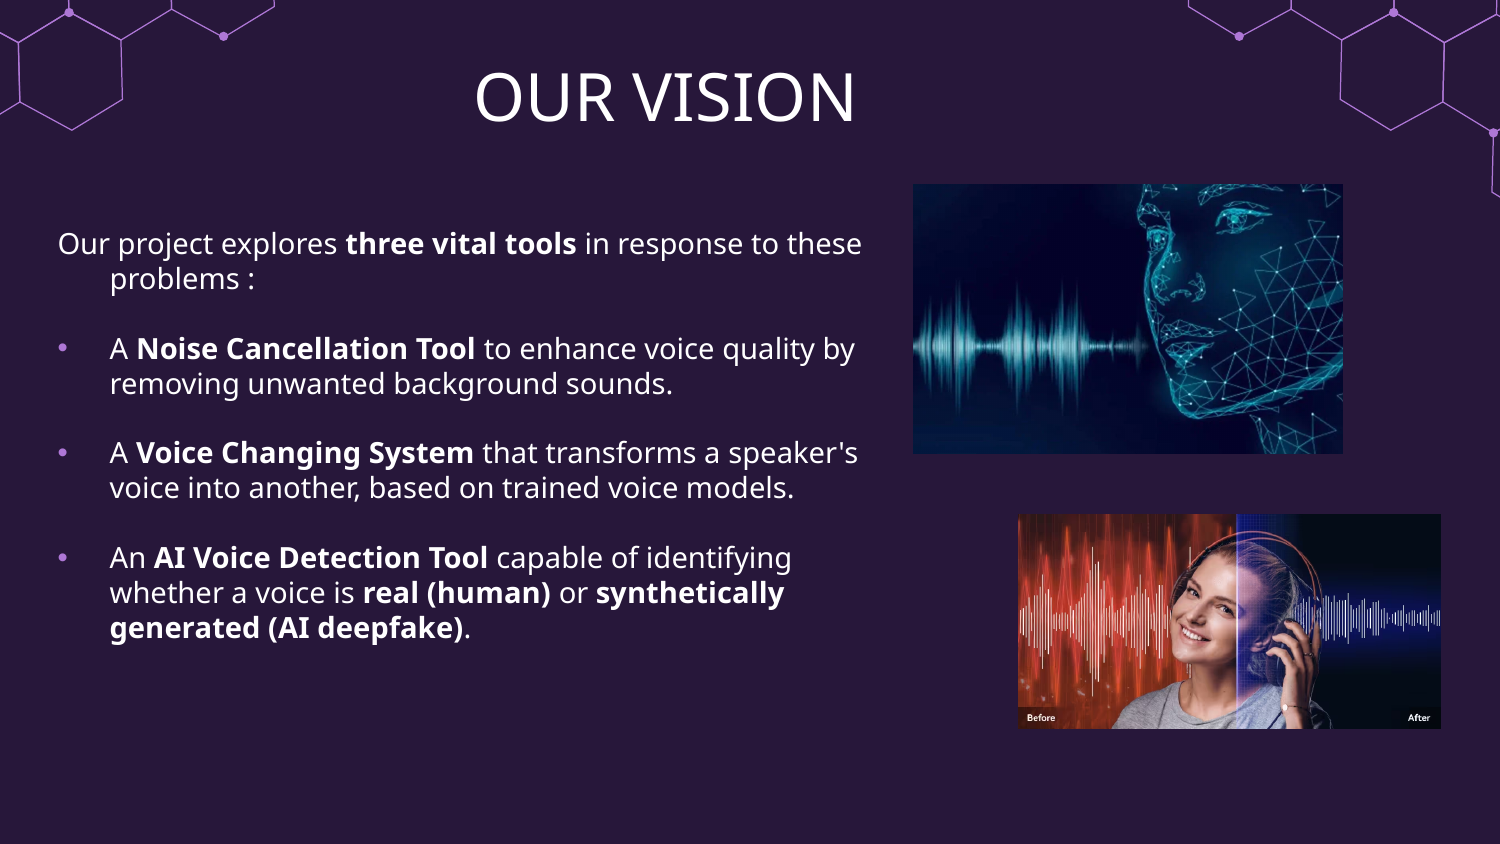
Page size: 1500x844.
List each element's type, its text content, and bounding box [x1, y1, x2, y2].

picture [1018, 514, 1441, 729]
title OUR VISION [33, 40, 1298, 135]
subtitle Our project explores three vital tools in response to these problems : A Noise Cancellation Tool to enhance voice quality by removing unwanted background sounds. A Voice Changing System that transforms a speaker's voice into another, based on trained voice models. An AI Voice Detection Tool capable of identifying whether a voice is real (human) or synthetically generated (AI deepfake). [19, 210, 914, 707]
picture [913, 184, 1343, 454]
